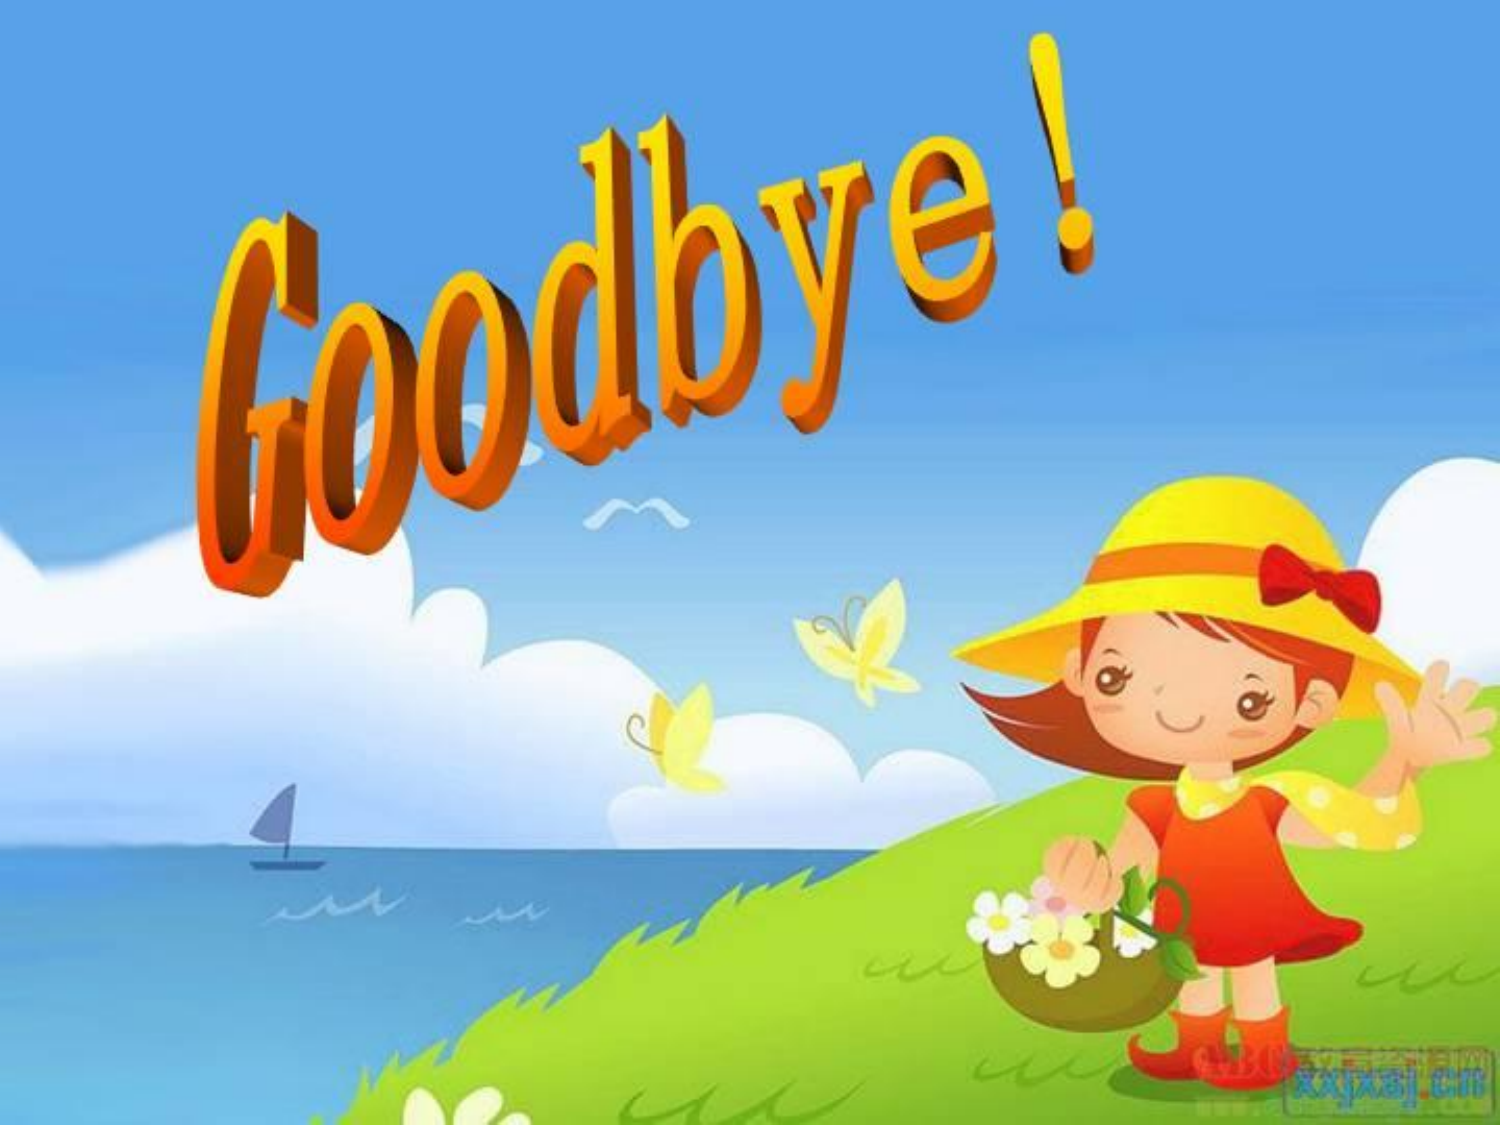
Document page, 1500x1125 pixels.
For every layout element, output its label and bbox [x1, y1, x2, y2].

list [0, 0, 1500, 1125]
